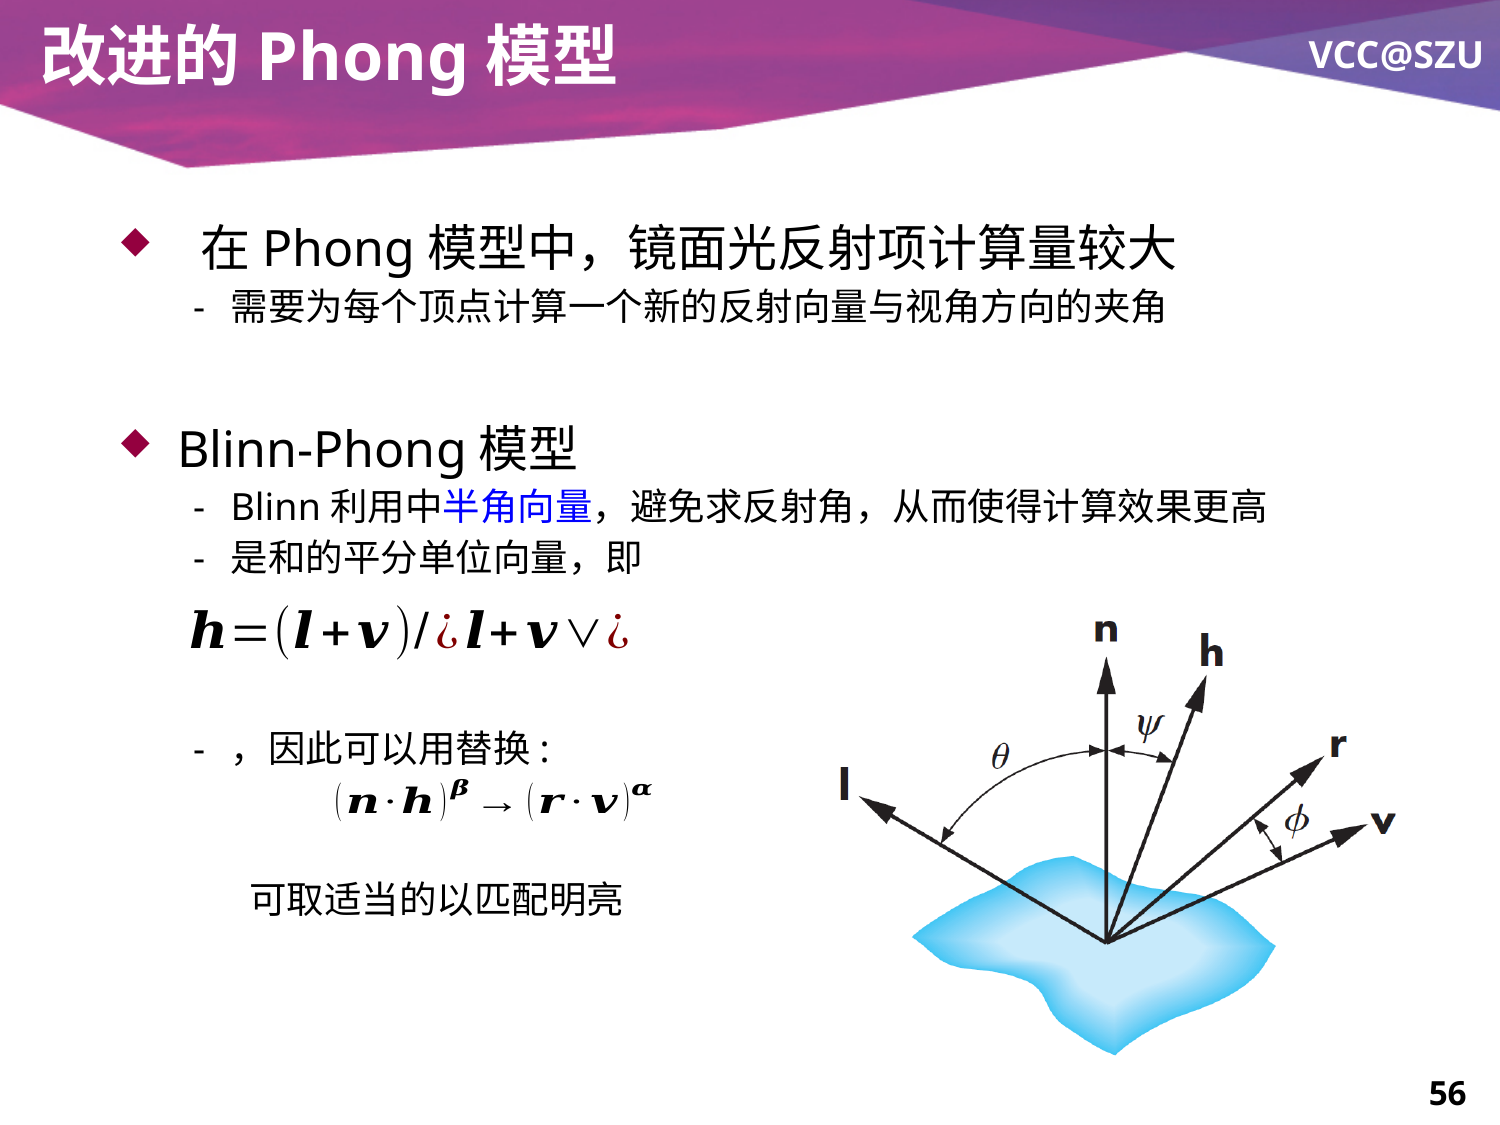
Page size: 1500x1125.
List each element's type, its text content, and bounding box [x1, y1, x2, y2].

slide_number 56 [1384, 1065, 1500, 1125]
title 改进的Phong模型 [25, 15, 1320, 104]
picture [0, 0, 1500, 1125]
